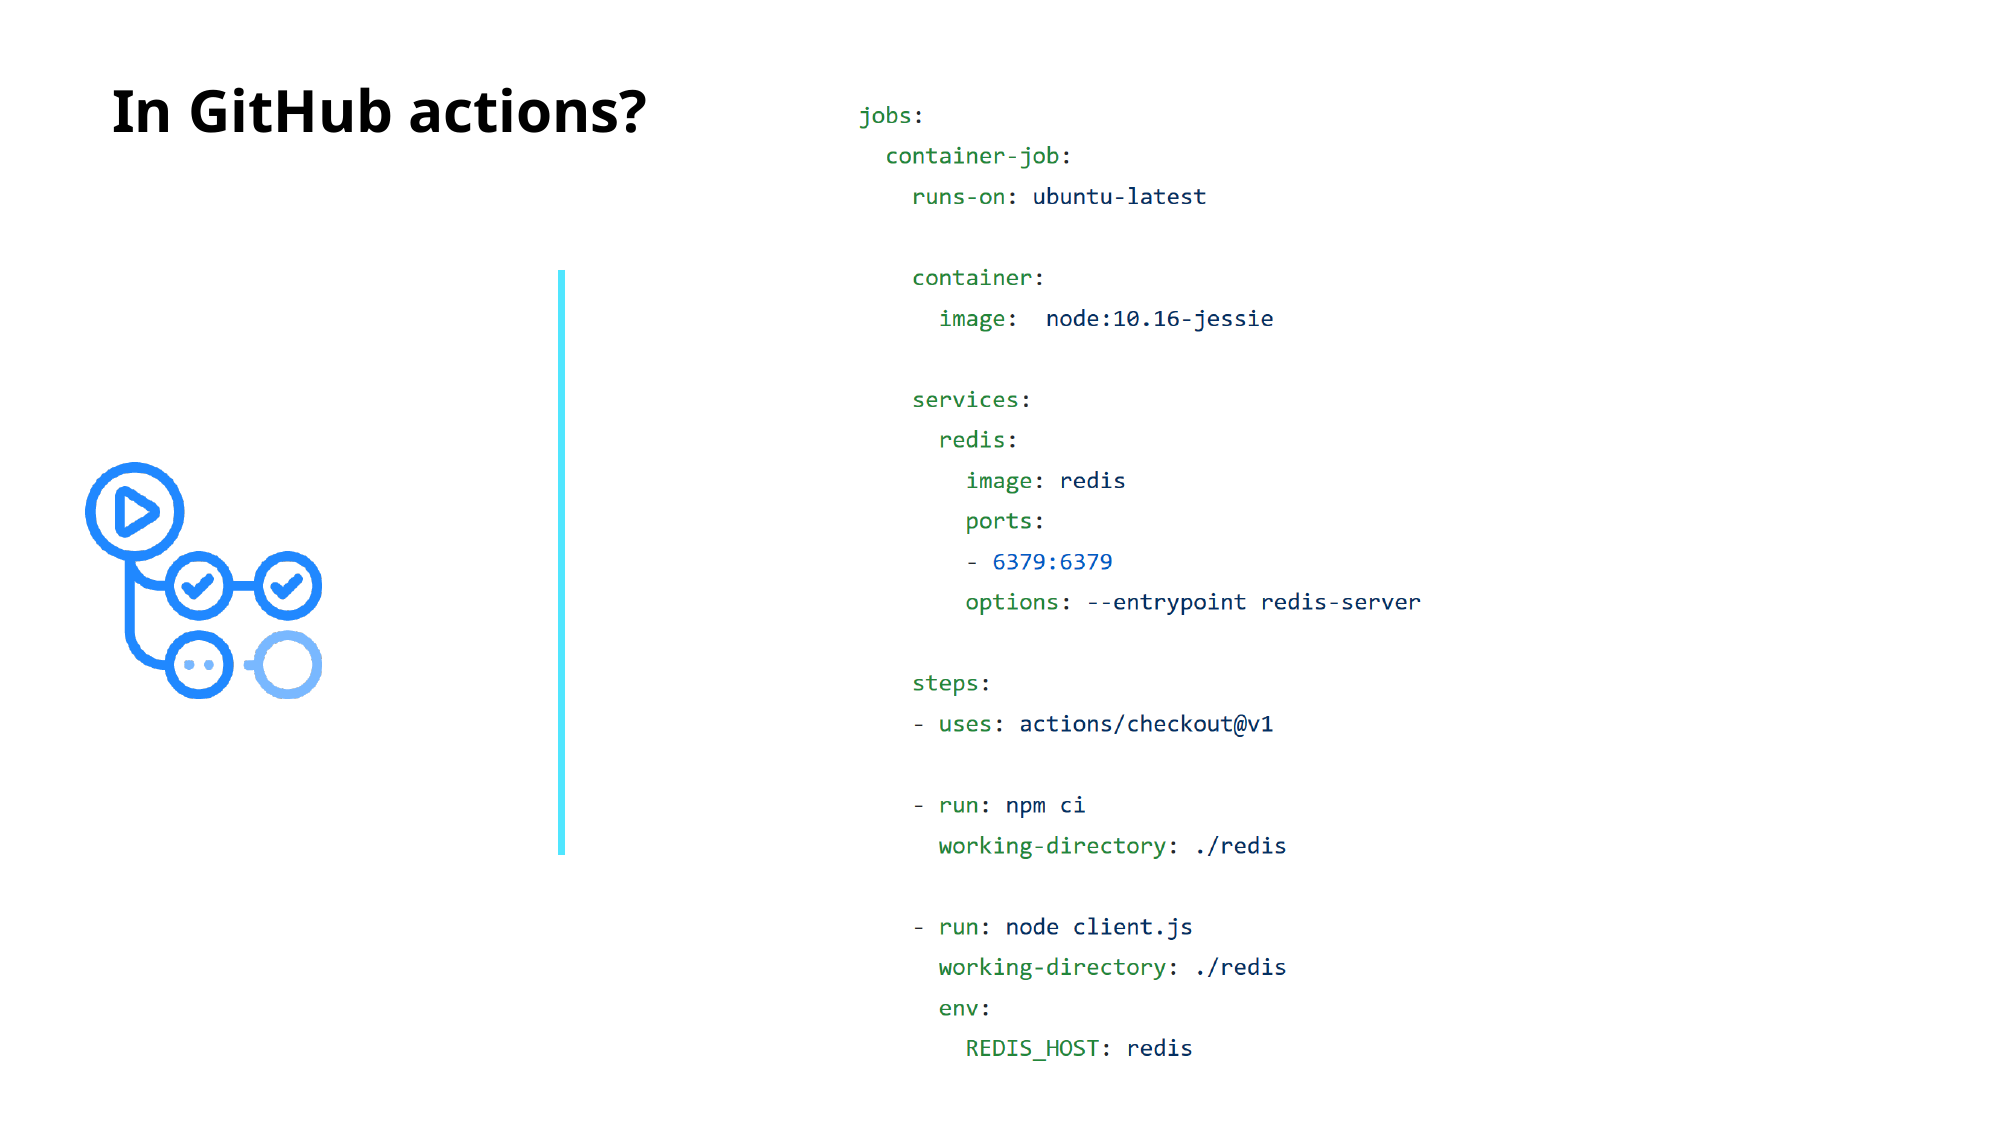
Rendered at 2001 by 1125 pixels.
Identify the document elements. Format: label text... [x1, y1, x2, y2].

picture [832, 78, 1680, 1069]
picture [85, 462, 322, 699]
text_box In GitHub actions? [97, 66, 1265, 152]
